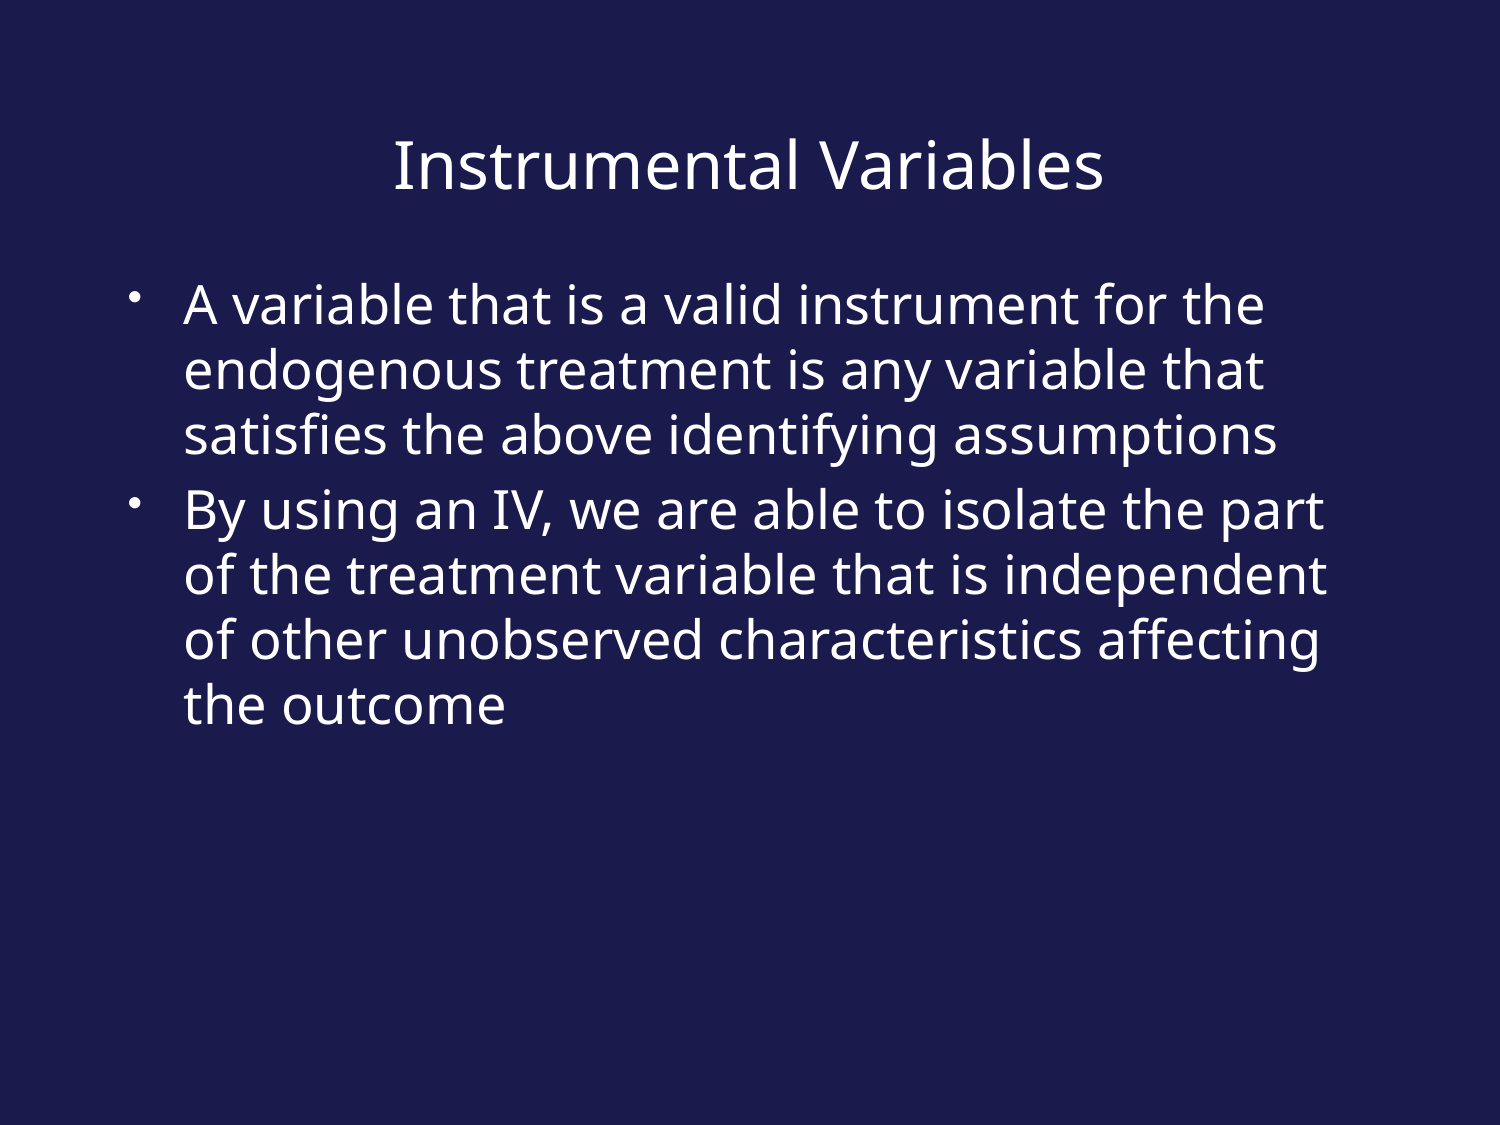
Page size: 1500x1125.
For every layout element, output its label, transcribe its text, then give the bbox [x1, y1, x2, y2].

title Instrumental Variables [112, 99, 1388, 225]
list A variable that is a valid instrument for the endogenous treatment is any variable that satisfies the above identifying assumptions By using an IV, we are able to isolate the part of the treatment variable that is independent of other unobserved characteristics affecting the outcome [112, 262, 1388, 913]
